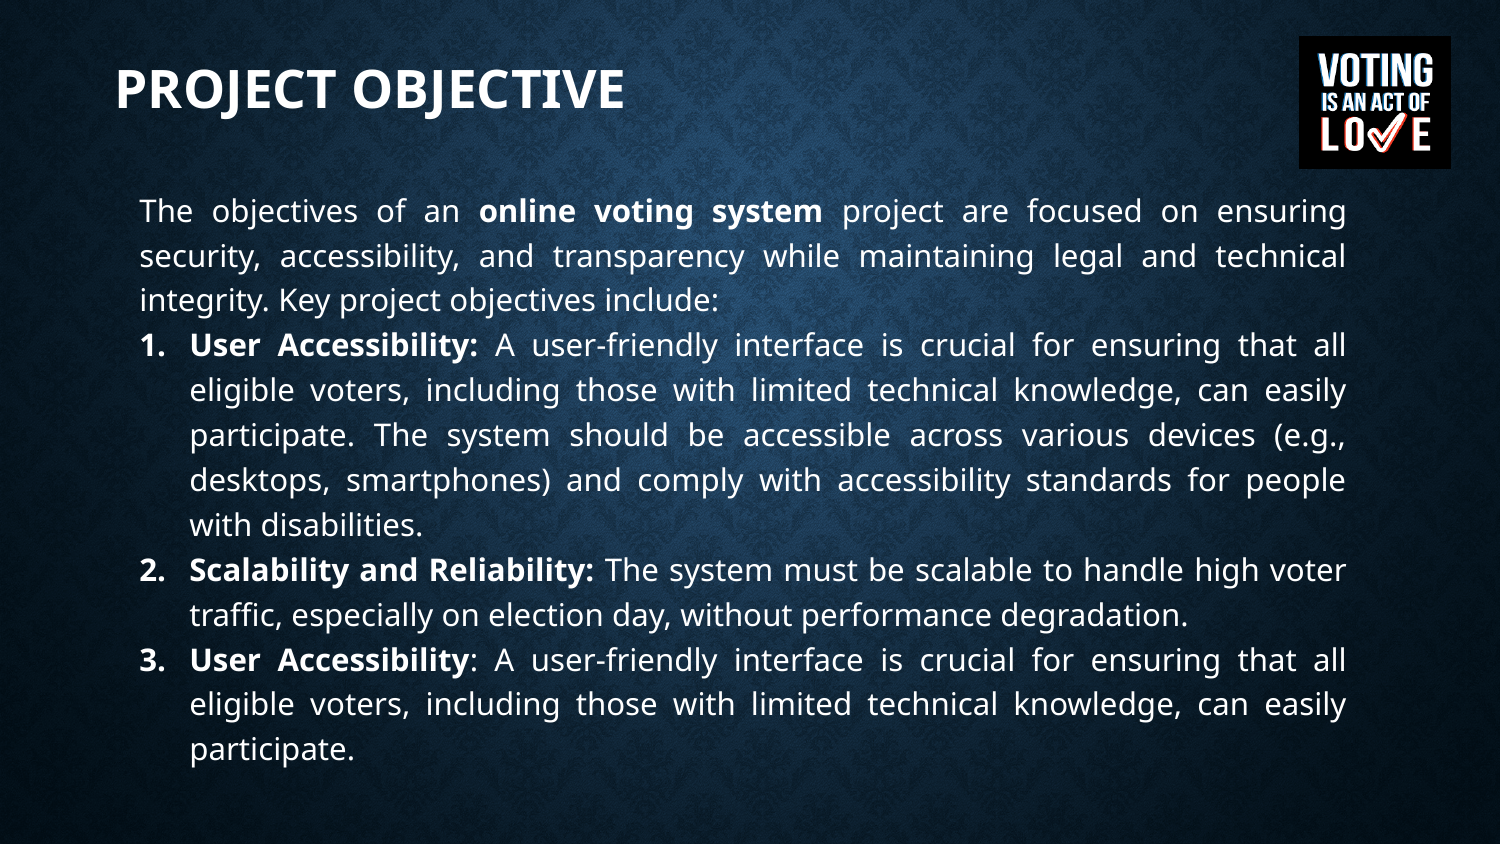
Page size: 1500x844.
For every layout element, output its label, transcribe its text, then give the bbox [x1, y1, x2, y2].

list The objectives of an online voting system project are focused on ensuring security, accessibility, and transparency while maintaining legal and technical integrity. Key project objectives include: User Accessibility: A user-friendly interface is crucial for ensuring that all eligible voters, including those with limited technical knowledge, can easily participate. The system should be accessible across various devices (e.g., desktops, smartphones) and comply with accessibility standards for people with disabilities. Scalability and Reliability: The system must be scalable to handle high voter traffic, especially on election day, without performance degradation. User Accessibility: A user-friendly interface is crucial for ensuring that all eligible voters, including those with limited technical knowledge, can easily participate. [99, 168, 1364, 782]
title PROJECT OBJECTIVE [99, 47, 1293, 143]
picture [1299, 36, 1452, 169]
